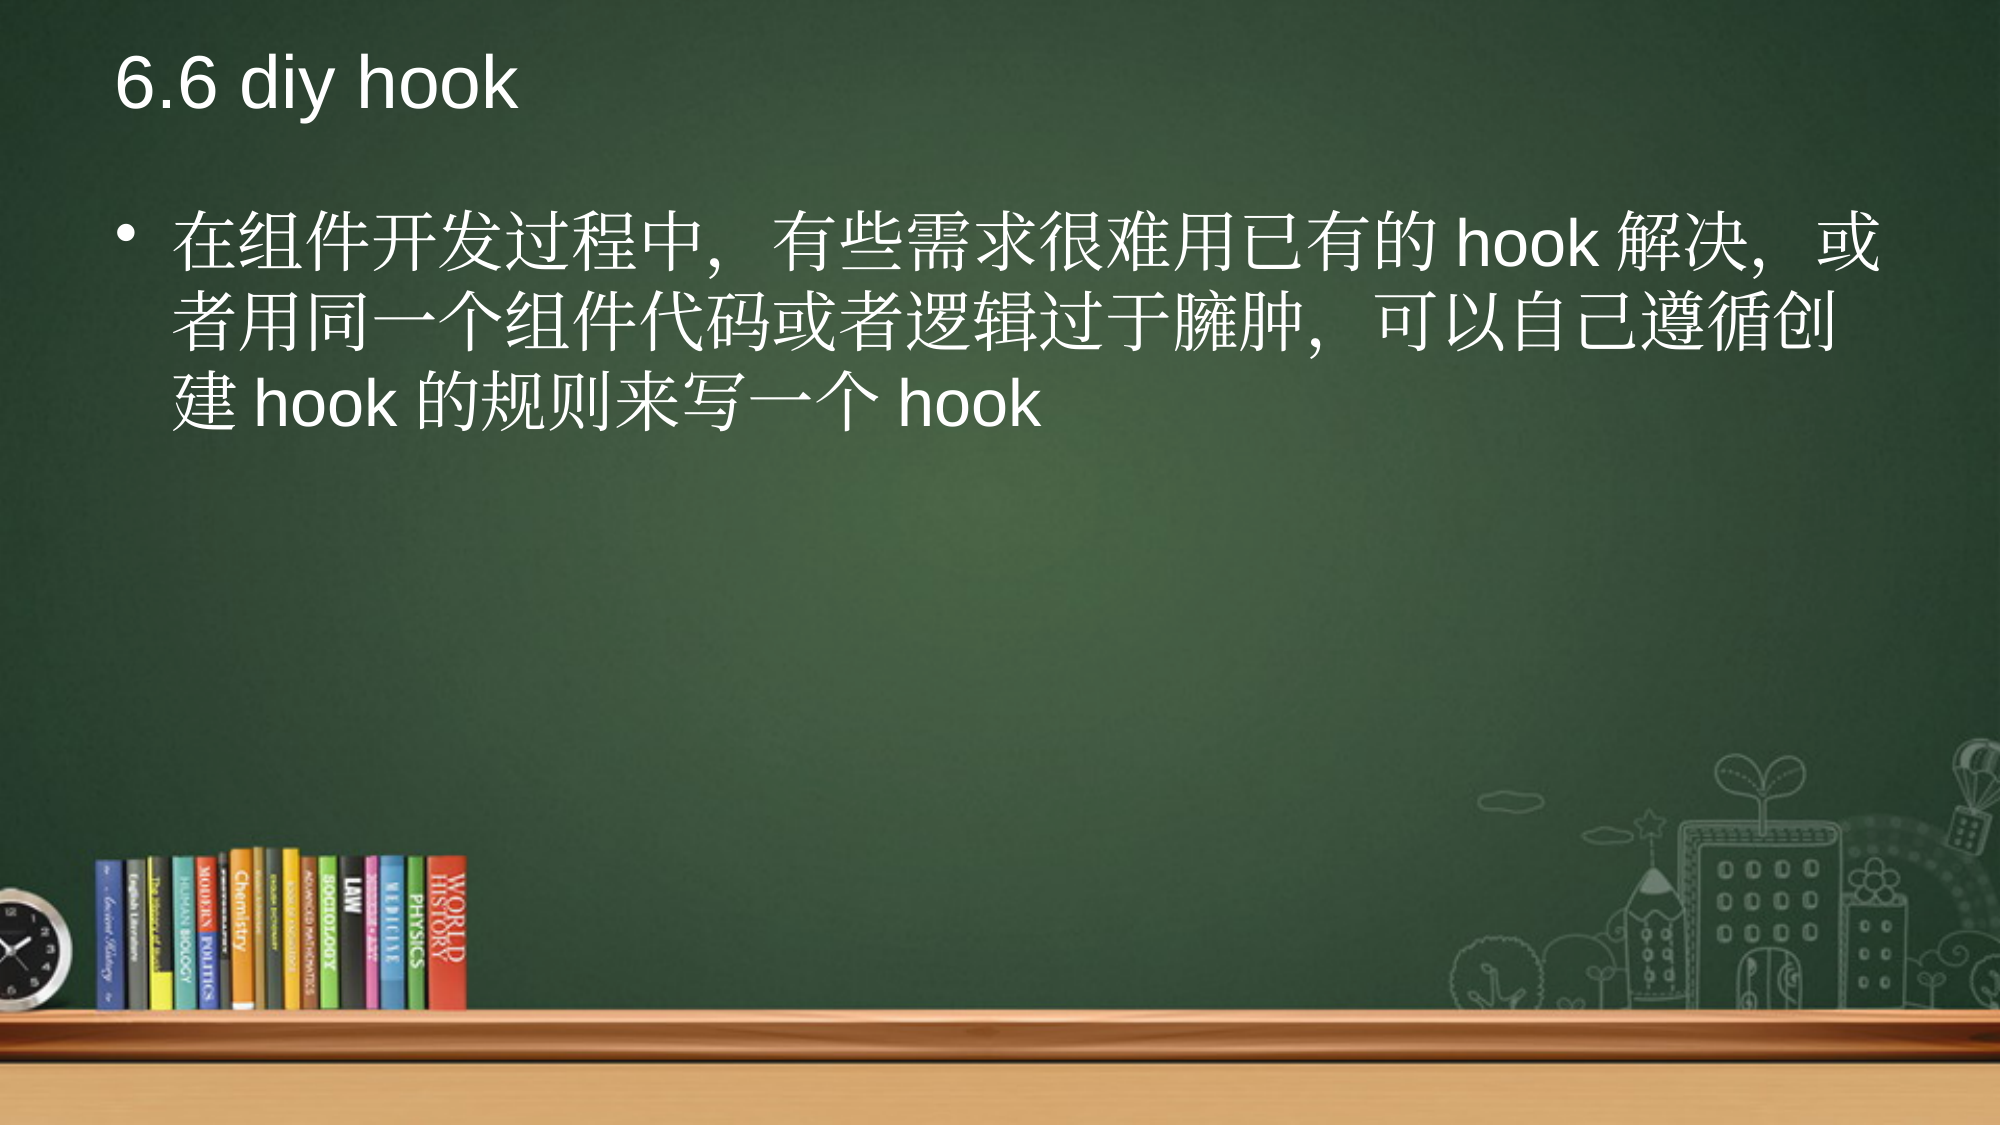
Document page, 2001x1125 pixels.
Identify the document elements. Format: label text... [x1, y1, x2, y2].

list 在组件开发过程中，有些需求很难用已有的hook解决，或者用同一个组件代码或者逻辑过于臃肿，可以自己遵循创建hook的规则来写一个hook [99, 192, 1901, 1006]
title 6.6 diy hook [99, 30, 1901, 127]
picture [0, 0, 2000, 1125]
